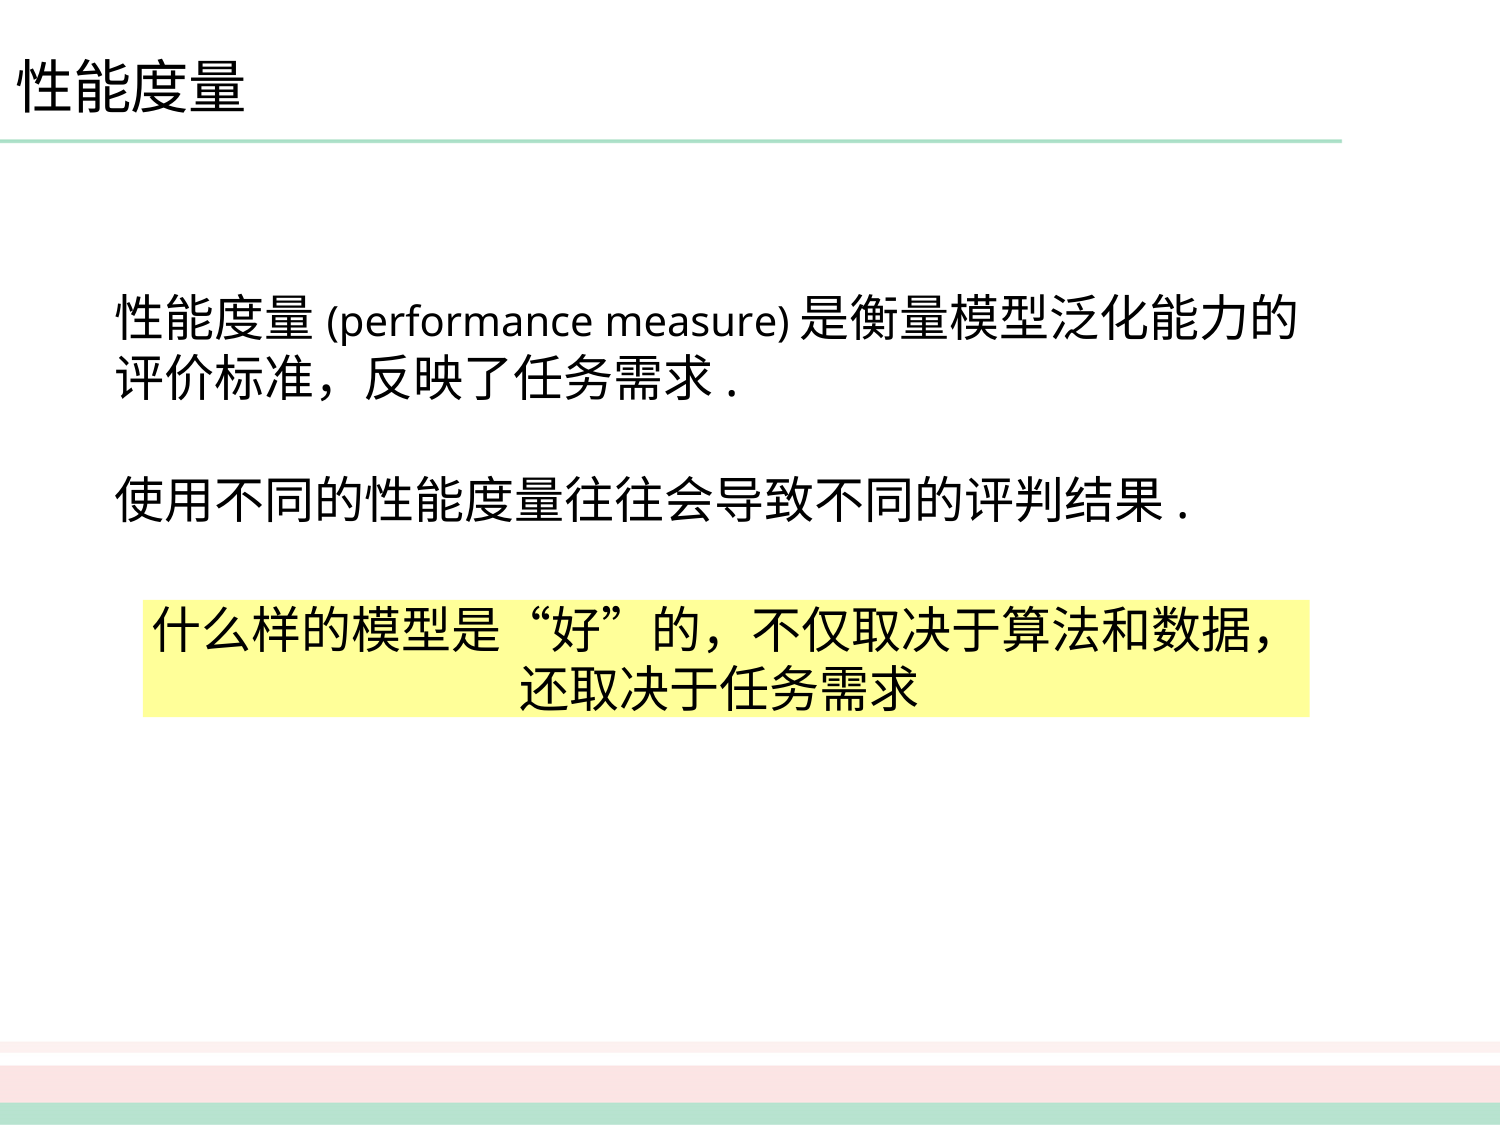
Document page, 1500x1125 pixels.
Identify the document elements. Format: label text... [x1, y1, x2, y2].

picture [0, 0, 1500, 1125]
text_box 什么样的模型是“好”的，不仅取决于算法和数据， 还取决于任务需求 [142, 599, 1310, 718]
title 性能度量 [12, 50, 1488, 239]
text_box 性能度量(performance measure)是衡量模型泛化能力的 评价标准，反映了任务需求. 使用不同的性能度量往往会导致不同的评判结果. [112, 287, 1315, 529]
